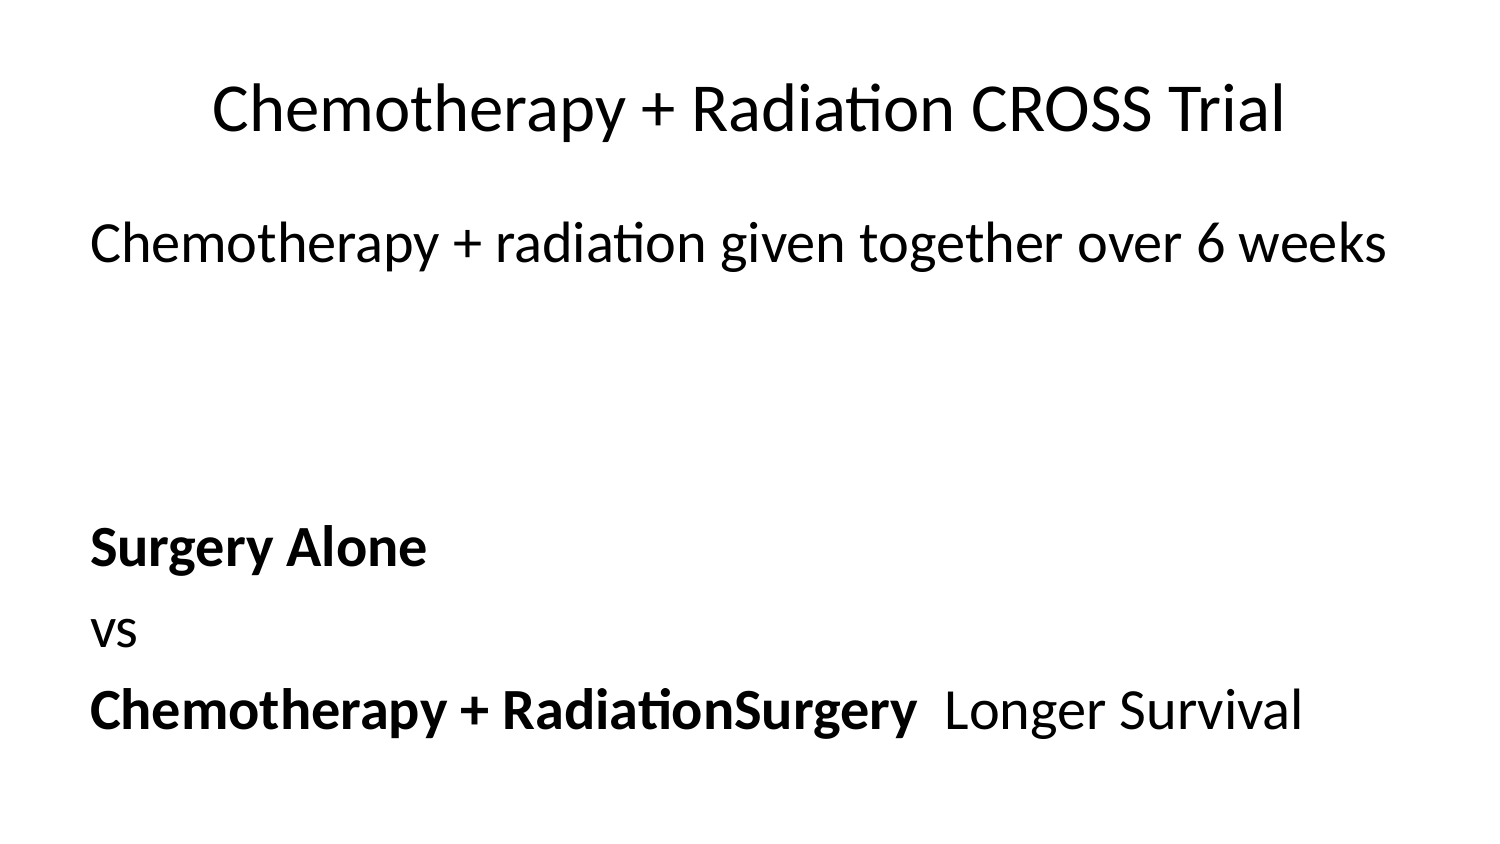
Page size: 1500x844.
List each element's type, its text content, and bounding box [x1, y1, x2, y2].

title Chemotherapy + Radiation CROSS Trial [75, 33, 1425, 175]
